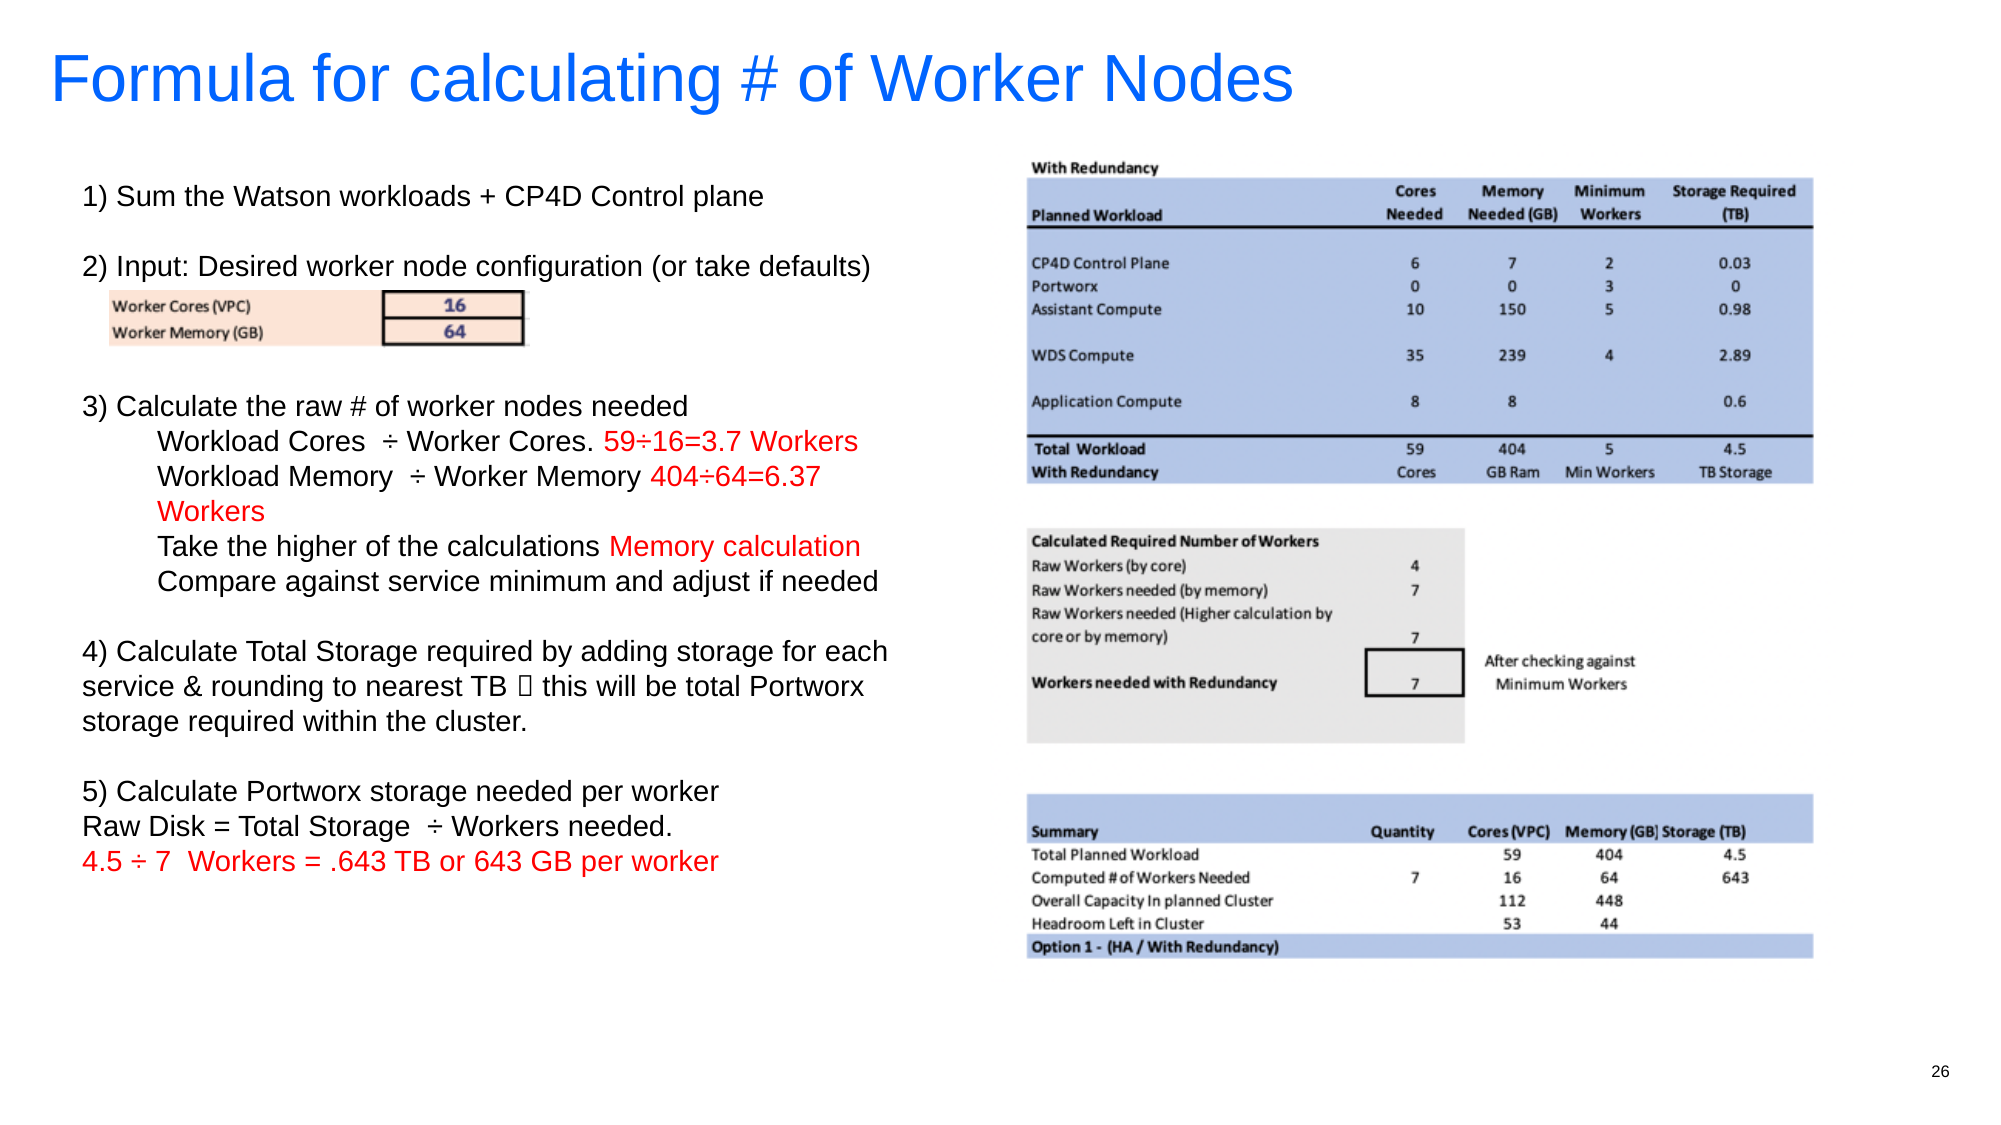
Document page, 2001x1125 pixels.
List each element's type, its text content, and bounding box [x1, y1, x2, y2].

title Formula for calculating # of Worker Nodes [50, 43, 1950, 232]
slide_number 26 [1500, 1055, 1950, 1086]
text_box 1) Sum the Watson workloads + CP4D Control plane 2) Input: Desired worker node configuration (or take defaults) 3) Calculate the raw # of worker nodes needed Workload Cores ÷ Worker Cores. 59÷16=3.7 Workers Workload Memory ÷ Worker Memory 404÷64=6.37 Workers Take the higher of the calculations Memory calculation Compare against service minimum and adjust if needed 4) Calculate Total Storage required by adding storage for each service & rounding to nearest TB  this will be total Portworx storage required within the cluster. 5) Calculate Portworx storage needed per worker Raw Disk = Total Storage ÷ Workers needed. 4.5 ÷ 7 Workers = .643 TB or 643 GB per worker [67, 170, 949, 920]
picture [109, 290, 530, 349]
picture [990, 143, 1854, 983]
list [50, 170, 985, 955]
